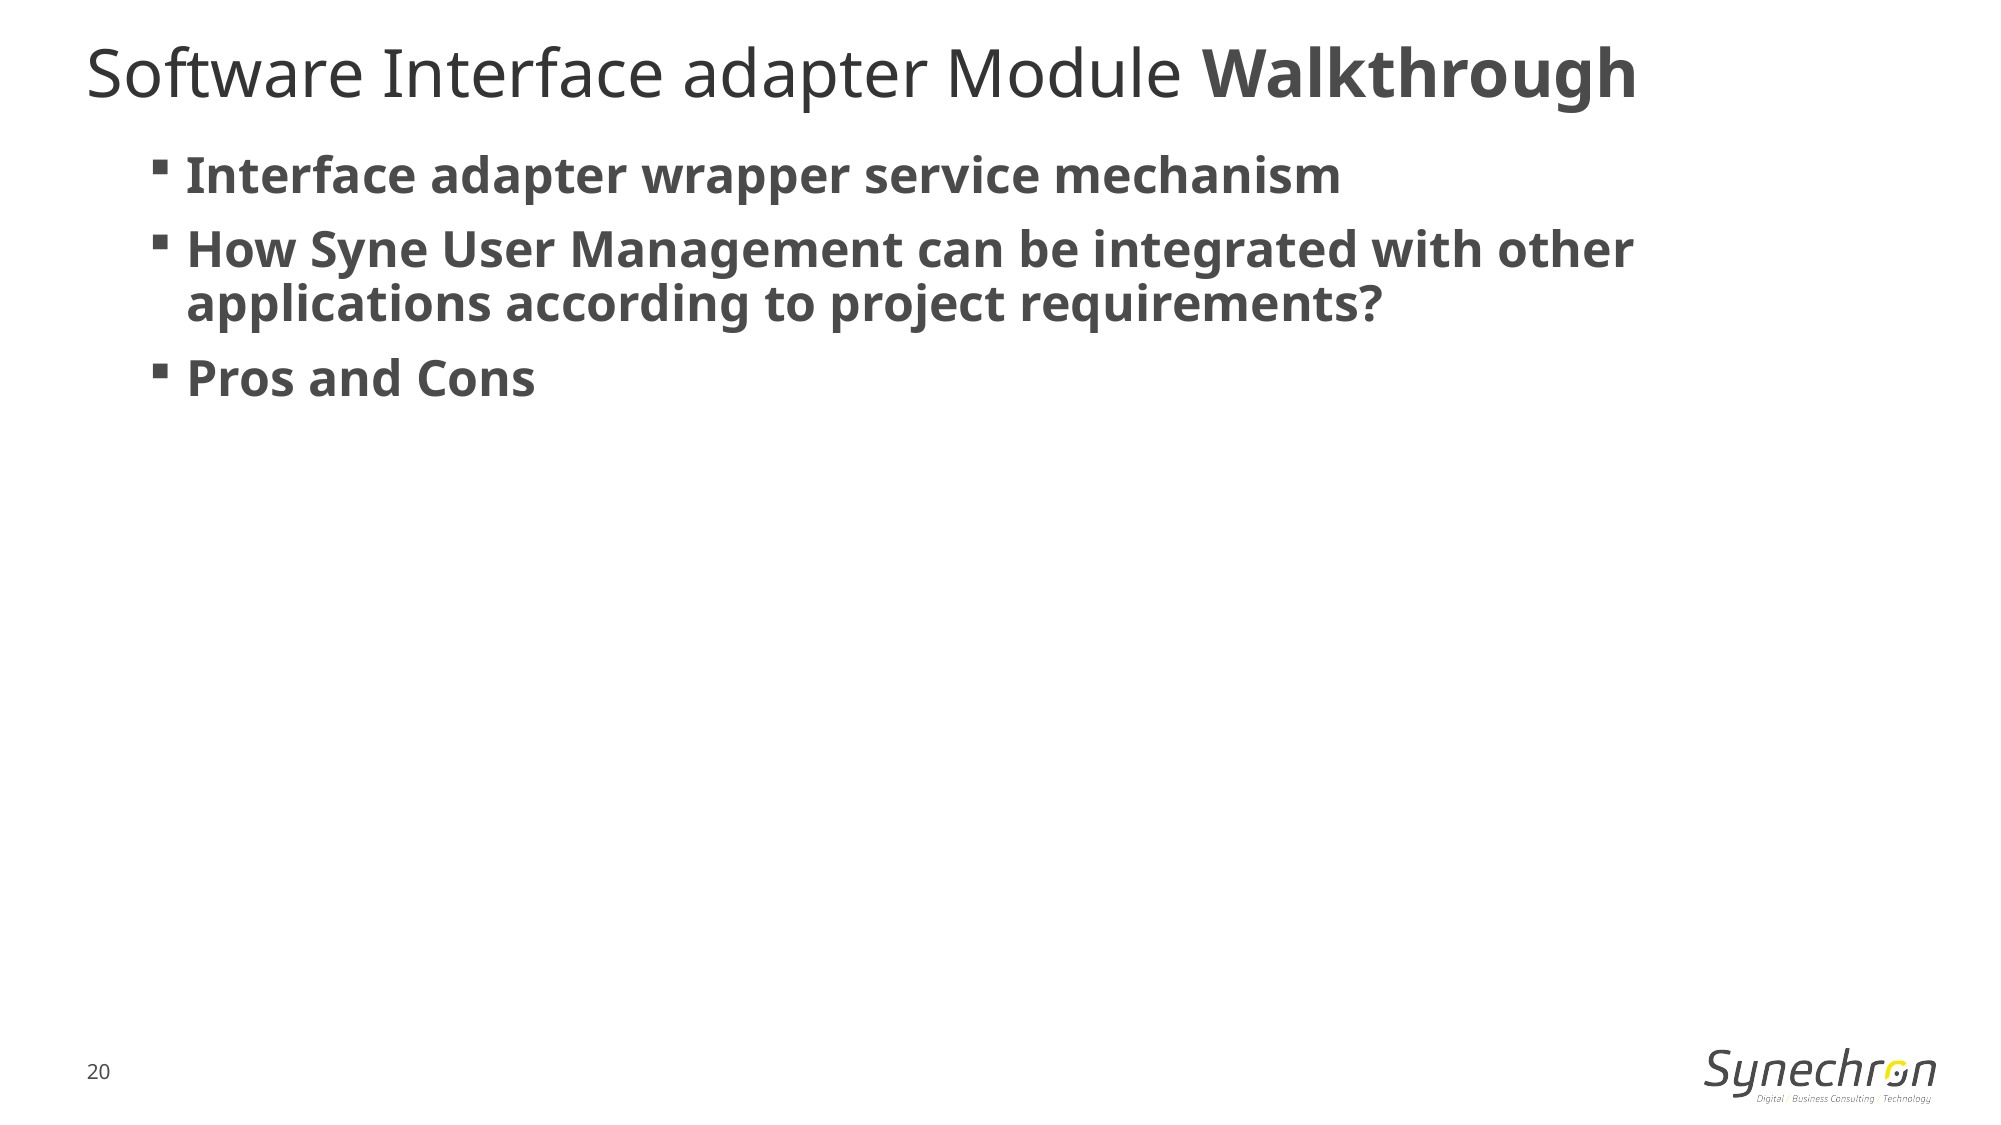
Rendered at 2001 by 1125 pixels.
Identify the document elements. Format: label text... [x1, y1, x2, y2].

list Interface adapter wrapper service mechanism How Syne User Management can be integrated with other applications according to project requirements? Pros and Cons [134, 142, 1806, 983]
list Software Interface adapter Module Walkthrough [86, 32, 1959, 102]
slide_number 20 [86, 1042, 151, 1103]
picture [1704, 1048, 1936, 1104]
